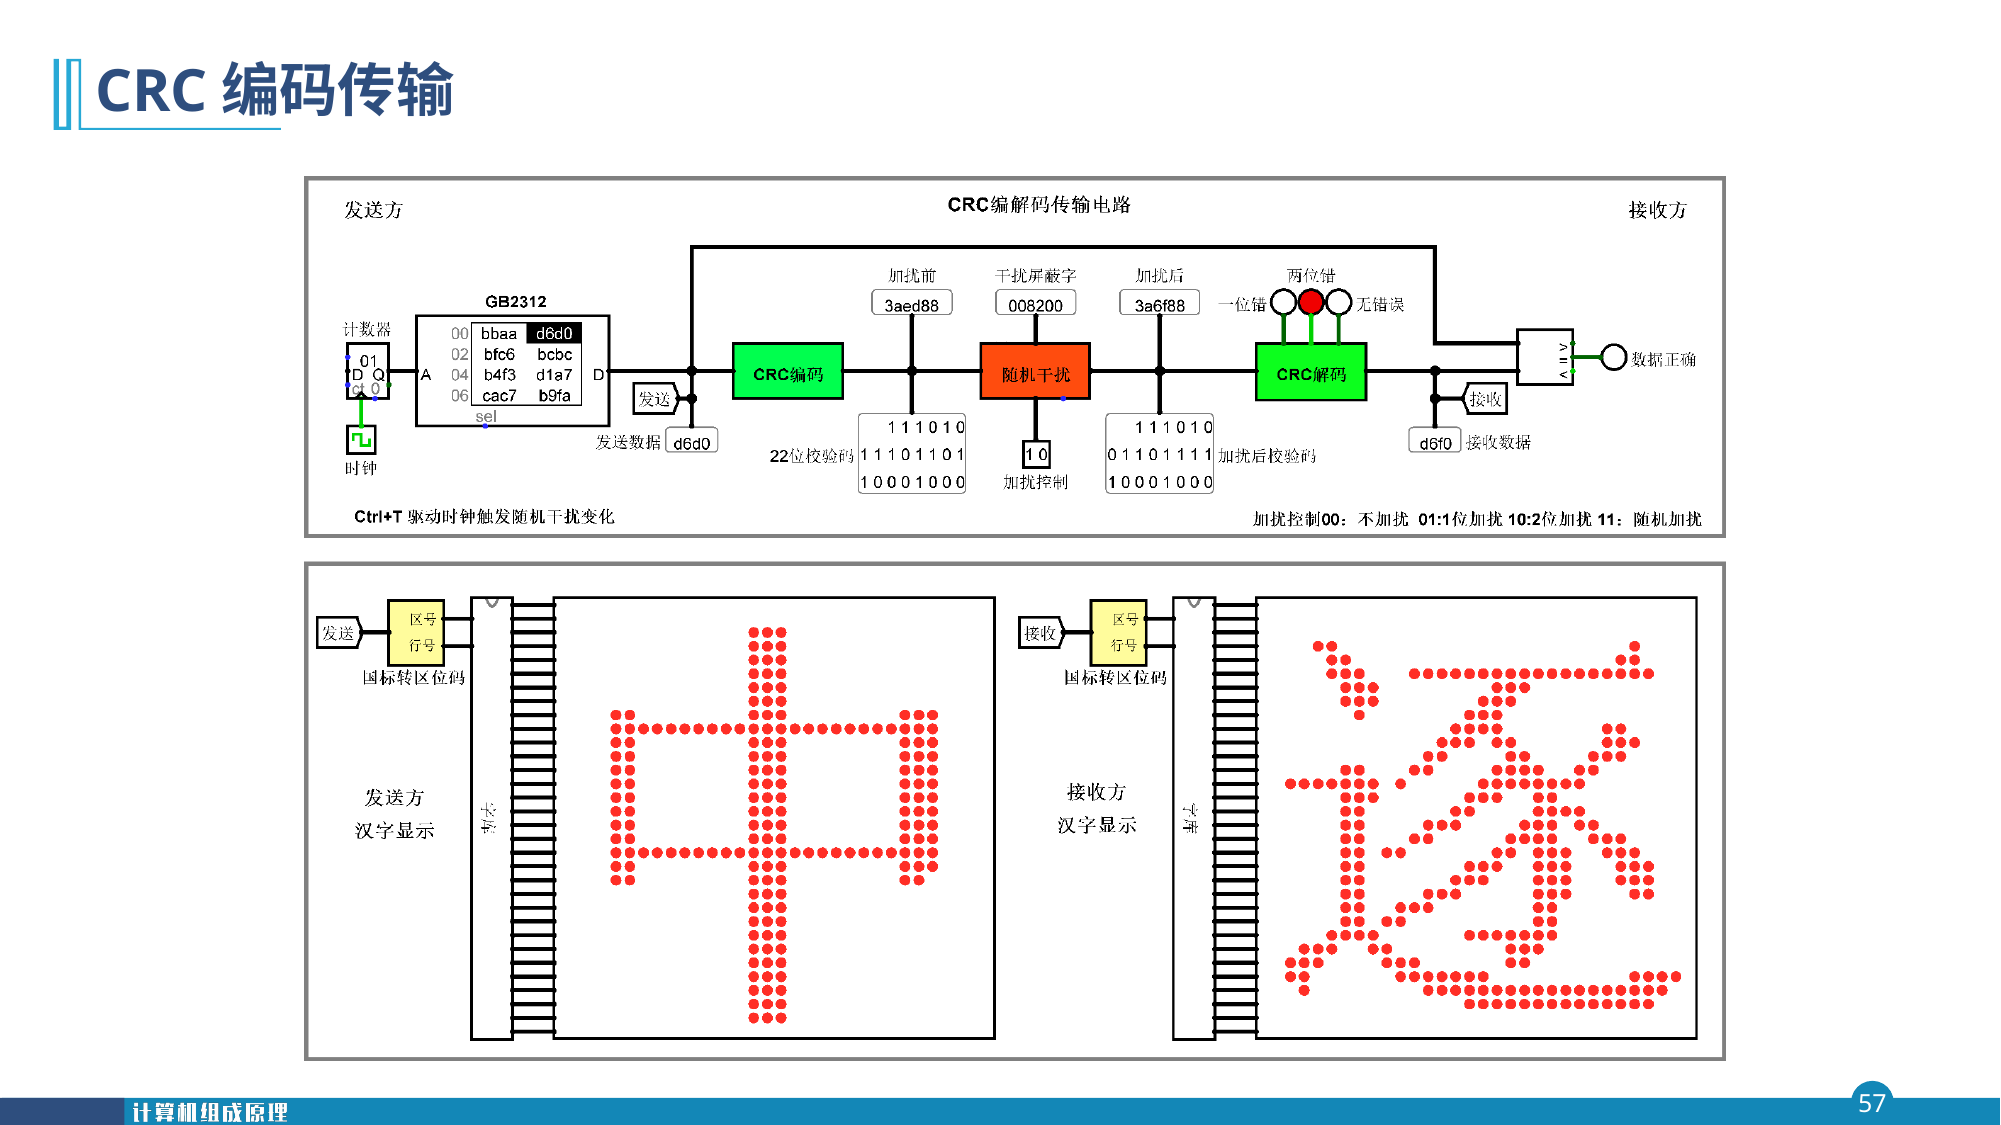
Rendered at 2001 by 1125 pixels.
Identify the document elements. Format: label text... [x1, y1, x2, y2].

title CRC编码传输 [80, 42, 1805, 144]
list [299, 171, 1732, 1067]
